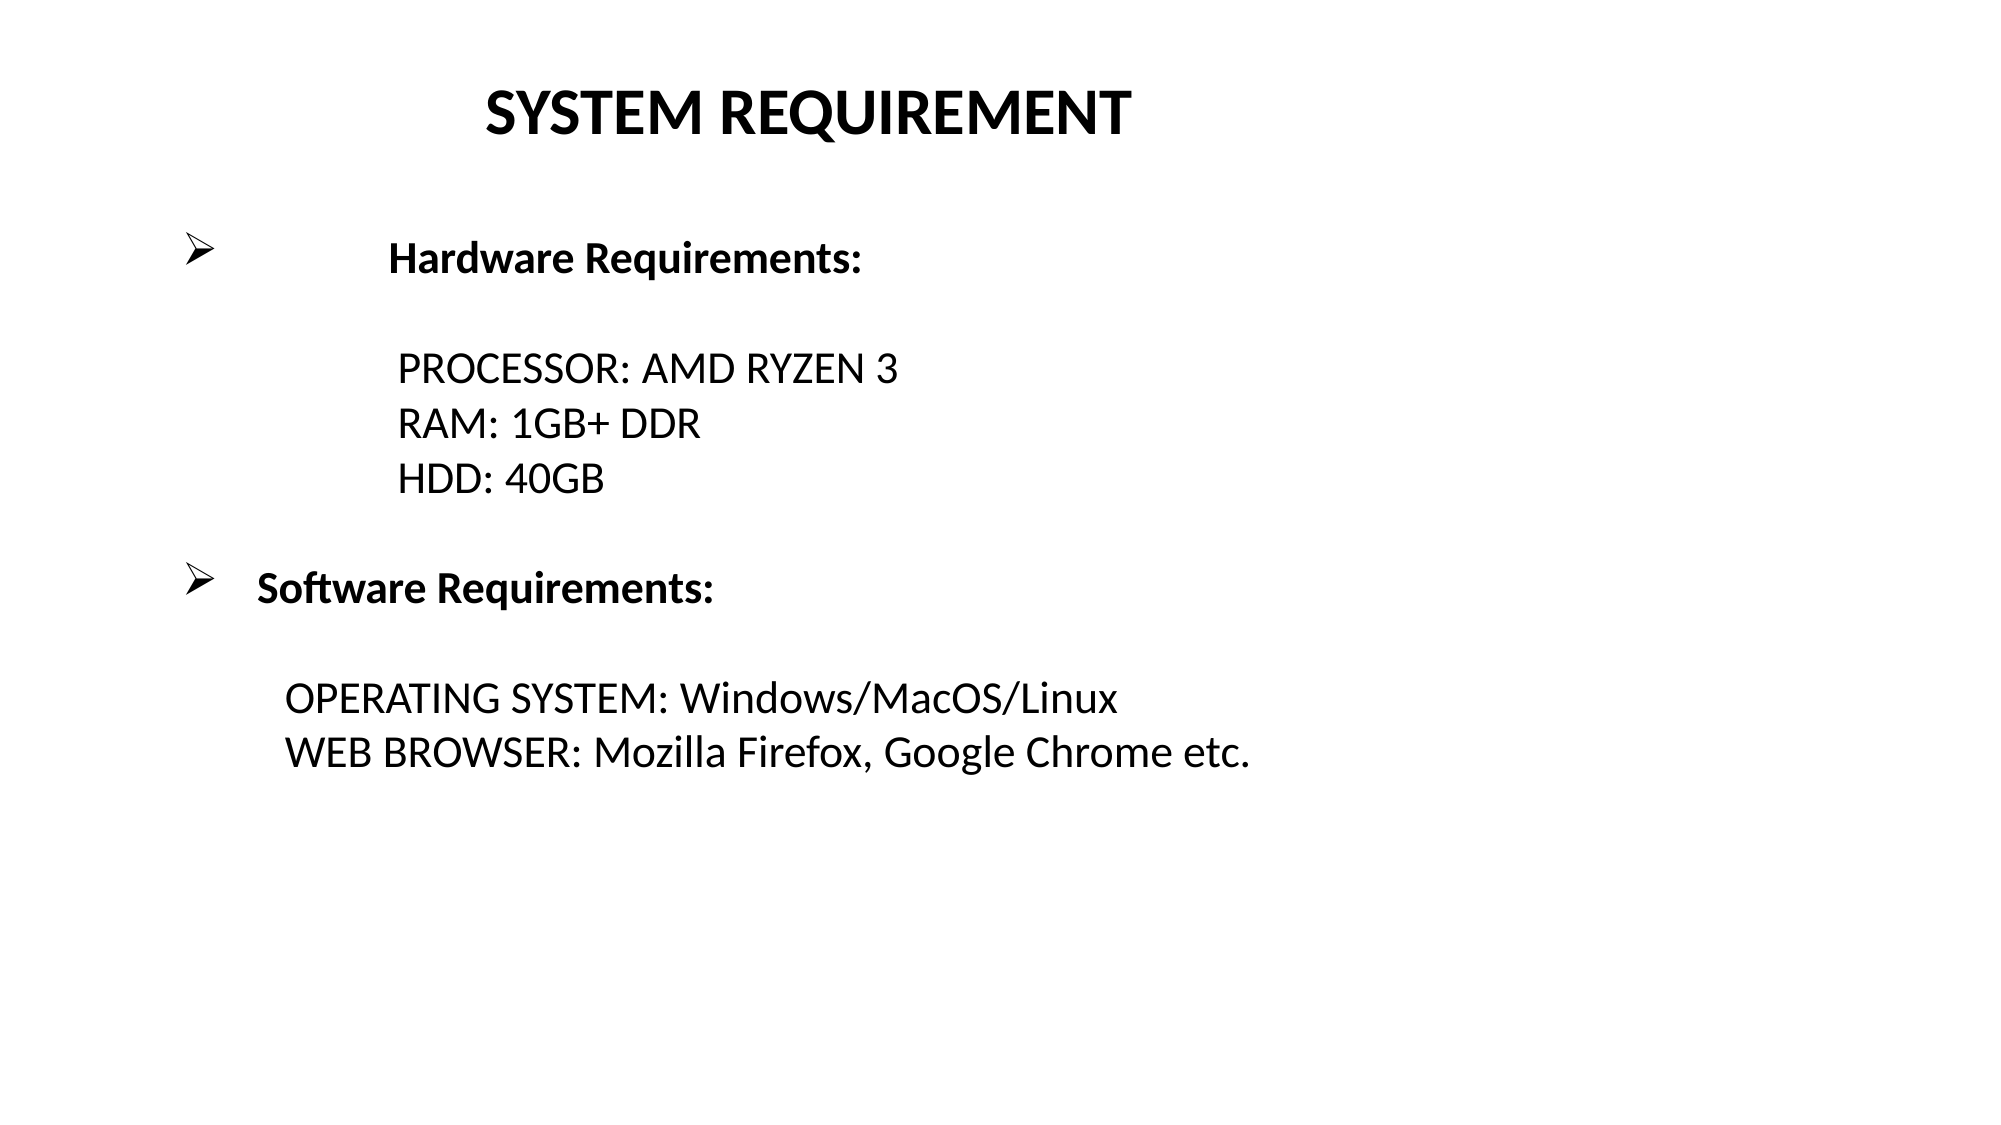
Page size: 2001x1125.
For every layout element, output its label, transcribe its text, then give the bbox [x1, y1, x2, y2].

text_box SYSTEM REQUIREMENT Hardware Requirements: PROCESSOR: AMD RYZEN 3 RAM: 1GB+ DDR HDD: 40GB Software Requirements: OPERATING SYSTEM: Windows/MacOS/Linux WEB BROWSER: Mozilla Firefox, Google Chrome etc. [167, 60, 1452, 890]
